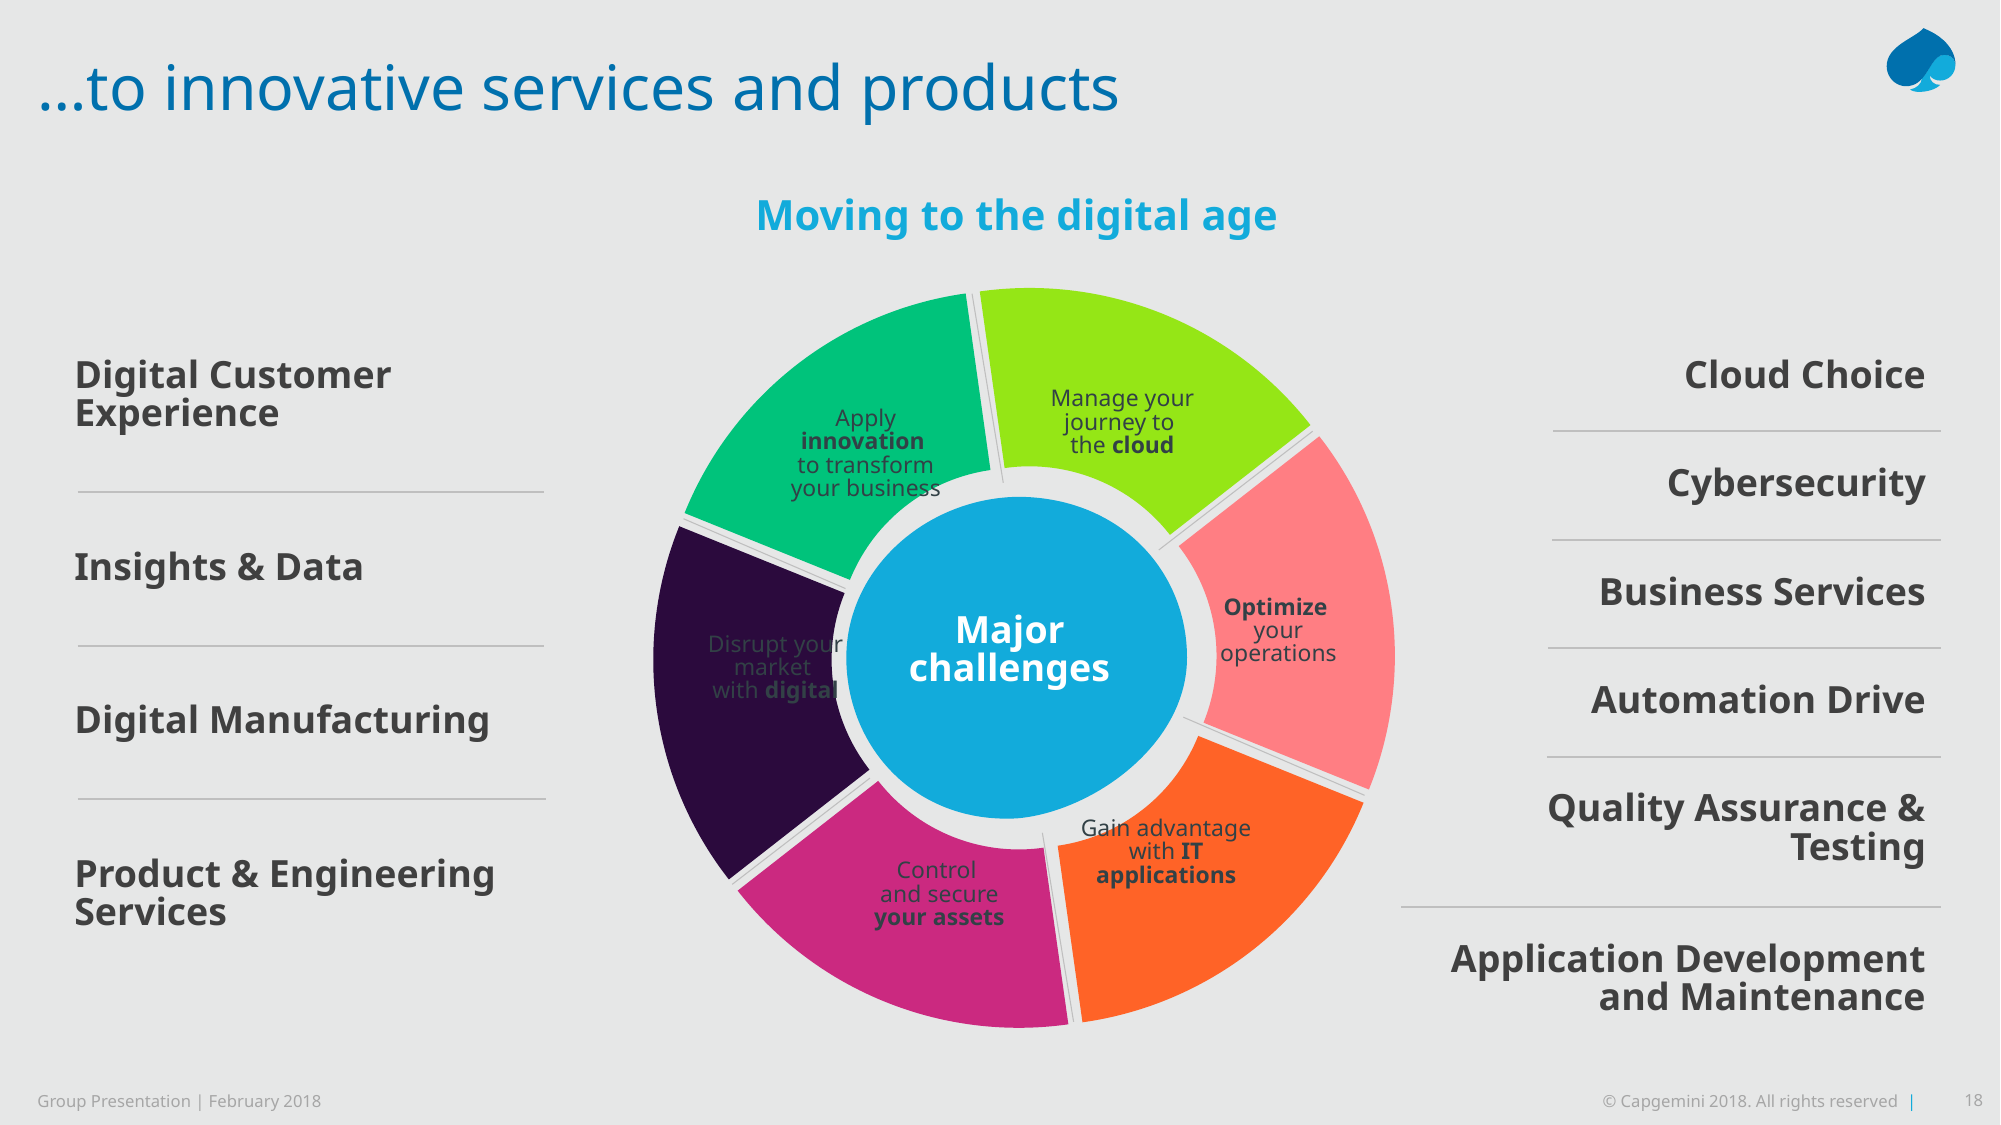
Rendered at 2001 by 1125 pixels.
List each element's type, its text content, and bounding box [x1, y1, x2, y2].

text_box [1158, 431, 1313, 551]
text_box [683, 518, 846, 589]
text_box Moving to the digital age [652, 181, 1381, 247]
text_box Insights & Data [59, 542, 435, 596]
text_box Cybersecurity [1603, 458, 1941, 512]
text_box Application Development and Maintenance [1421, 934, 1941, 1026]
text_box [732, 778, 870, 885]
text_box Quality Assurance & Testing [1525, 783, 1941, 876]
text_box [1042, 832, 1074, 1022]
text_box Product & Engineering Services [59, 849, 582, 941]
title …to innovative services and products [37, 0, 1863, 182]
text_box Business Services [1520, 567, 1941, 620]
chart [646, 275, 1421, 1059]
text_box Digital Customer Experience [59, 350, 542, 442]
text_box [972, 293, 1004, 483]
text_box Cloud Choice [1635, 350, 1941, 404]
text_box Digital Manufacturing [59, 695, 554, 749]
text_box Automation Drive [1486, 675, 1941, 729]
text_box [1183, 717, 1365, 796]
